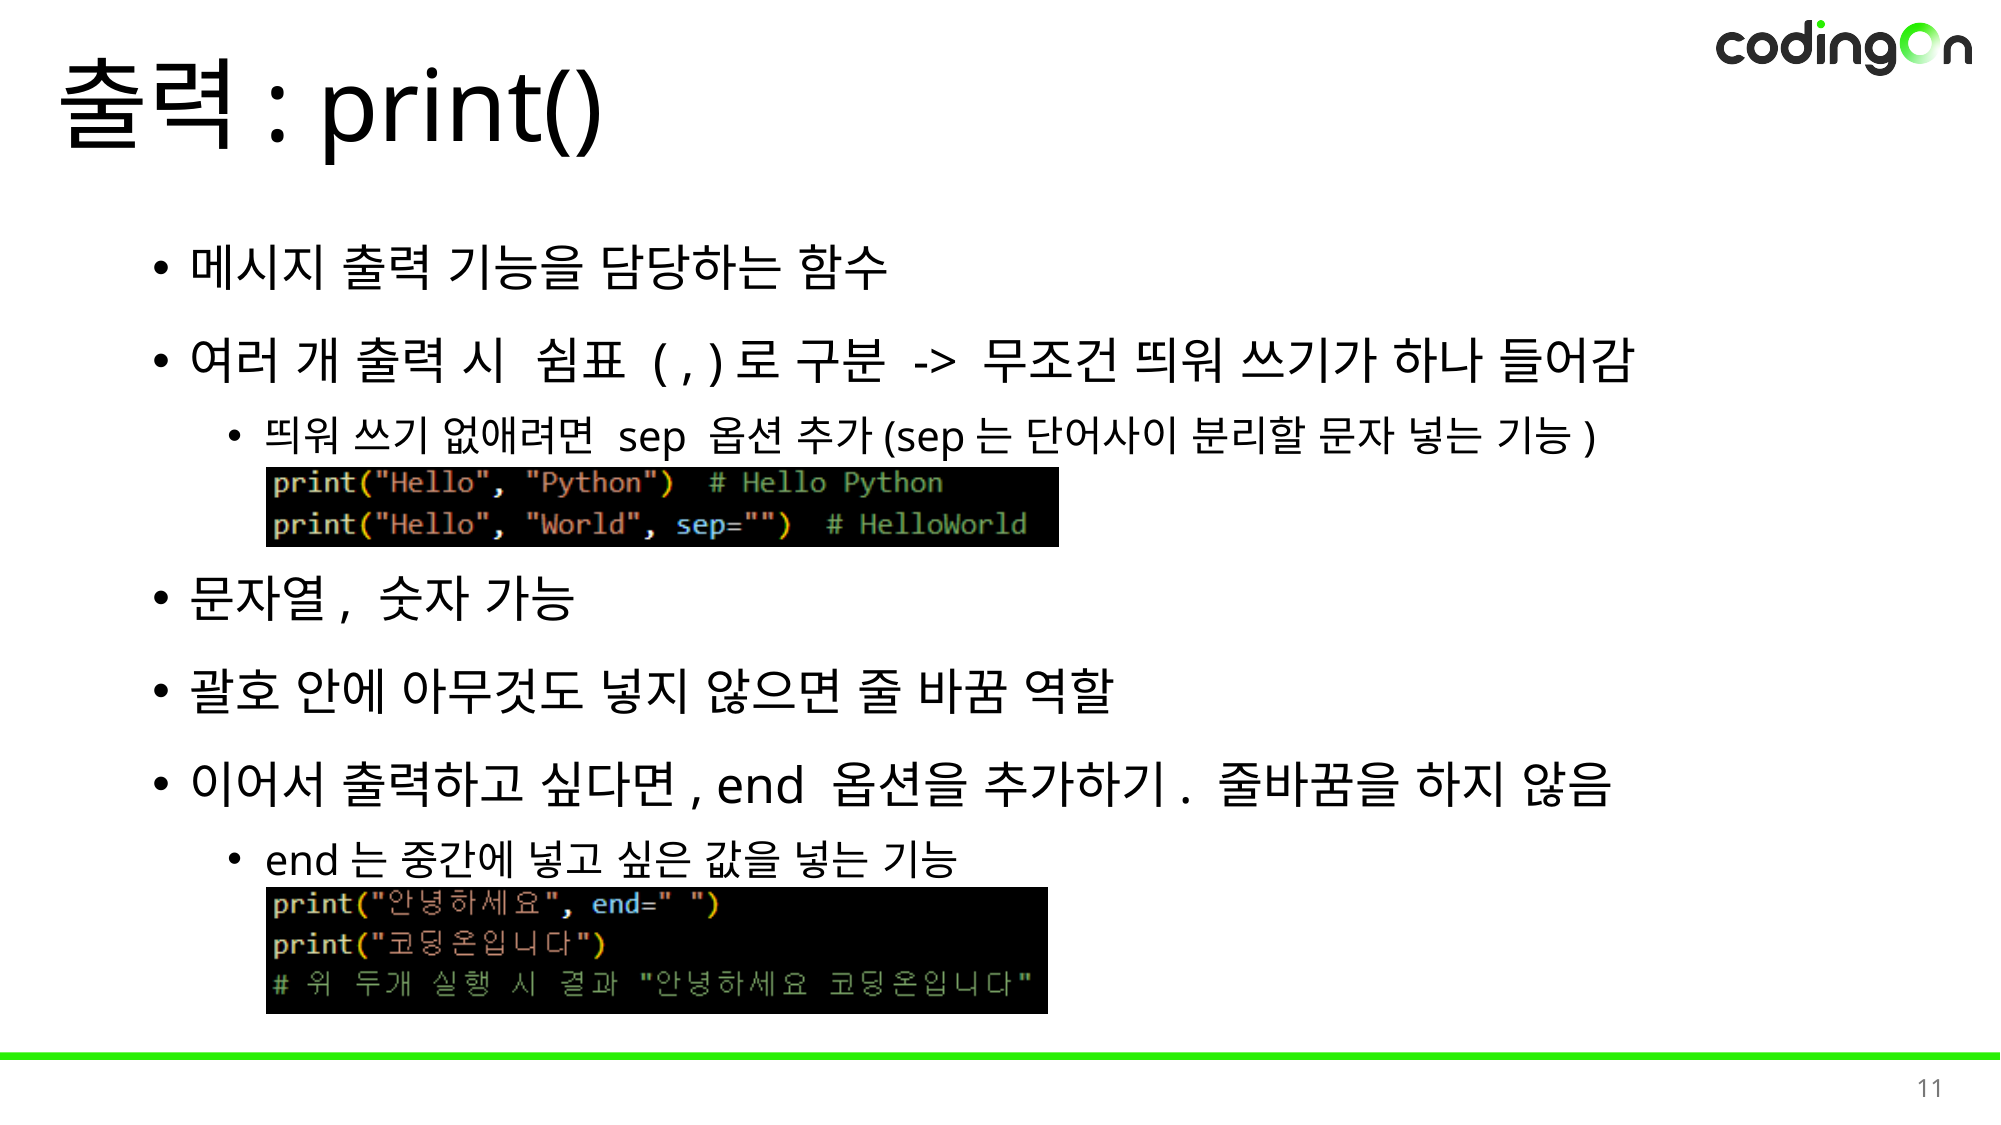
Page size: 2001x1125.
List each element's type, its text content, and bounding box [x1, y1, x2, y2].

slide_number 11 [1509, 1059, 1960, 1120]
title 출력: print() [41, 0, 1767, 218]
picture [266, 467, 1059, 547]
picture [1767, 20, 1972, 76]
picture [266, 887, 1048, 1014]
list 메시지 출력 기능을 담당하는 함수 여러 개 출력 시 쉼표 ( , )로 구분 -> 무조건 띄워 쓰기가 하나 들어감 띄워 쓰기 없애려면 sep 옵션 추가(sep는 단어사이 분리할 문자 넣는 기능) 문자열, 숫자 가능 괄호 안에 아무것도 넣지 않으면 줄 바꿈 역할 이어서 출력하고 싶다면, end 옵션을 추가하기. 줄바꿈을 하지 않음 end는 중간에 넣고 싶은 값을 넣는 기능 [137, 217, 1863, 1014]
